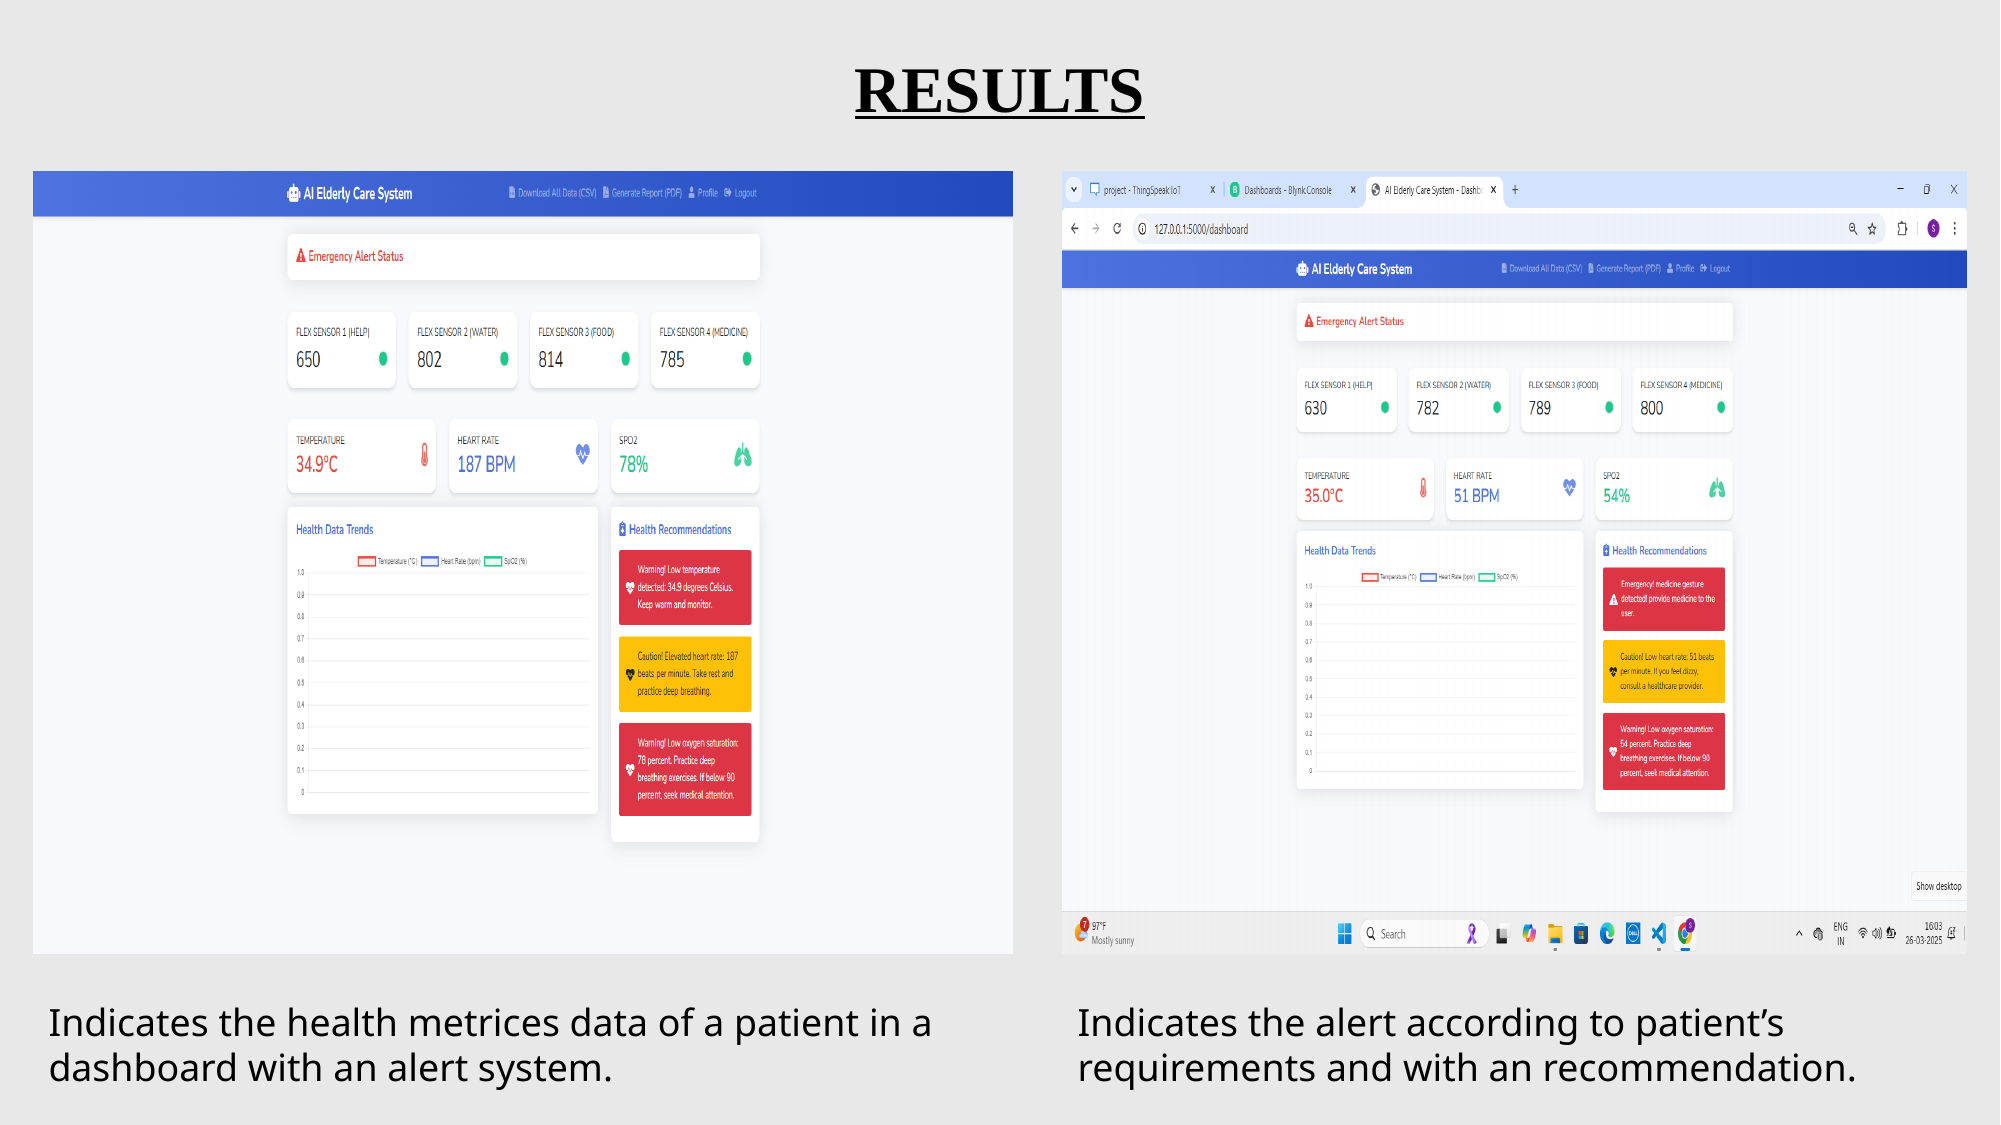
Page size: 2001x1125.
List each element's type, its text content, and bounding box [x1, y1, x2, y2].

picture [1062, 170, 1967, 955]
title RESULTS [137, 48, 1863, 134]
text_box Indicates the health metrices data of a patient in a dashboard with an alert system. [33, 991, 1013, 1096]
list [33, 170, 1014, 955]
text_box Indicates the alert according to patient’s requirements and with an recommendation. [1062, 991, 1967, 1096]
